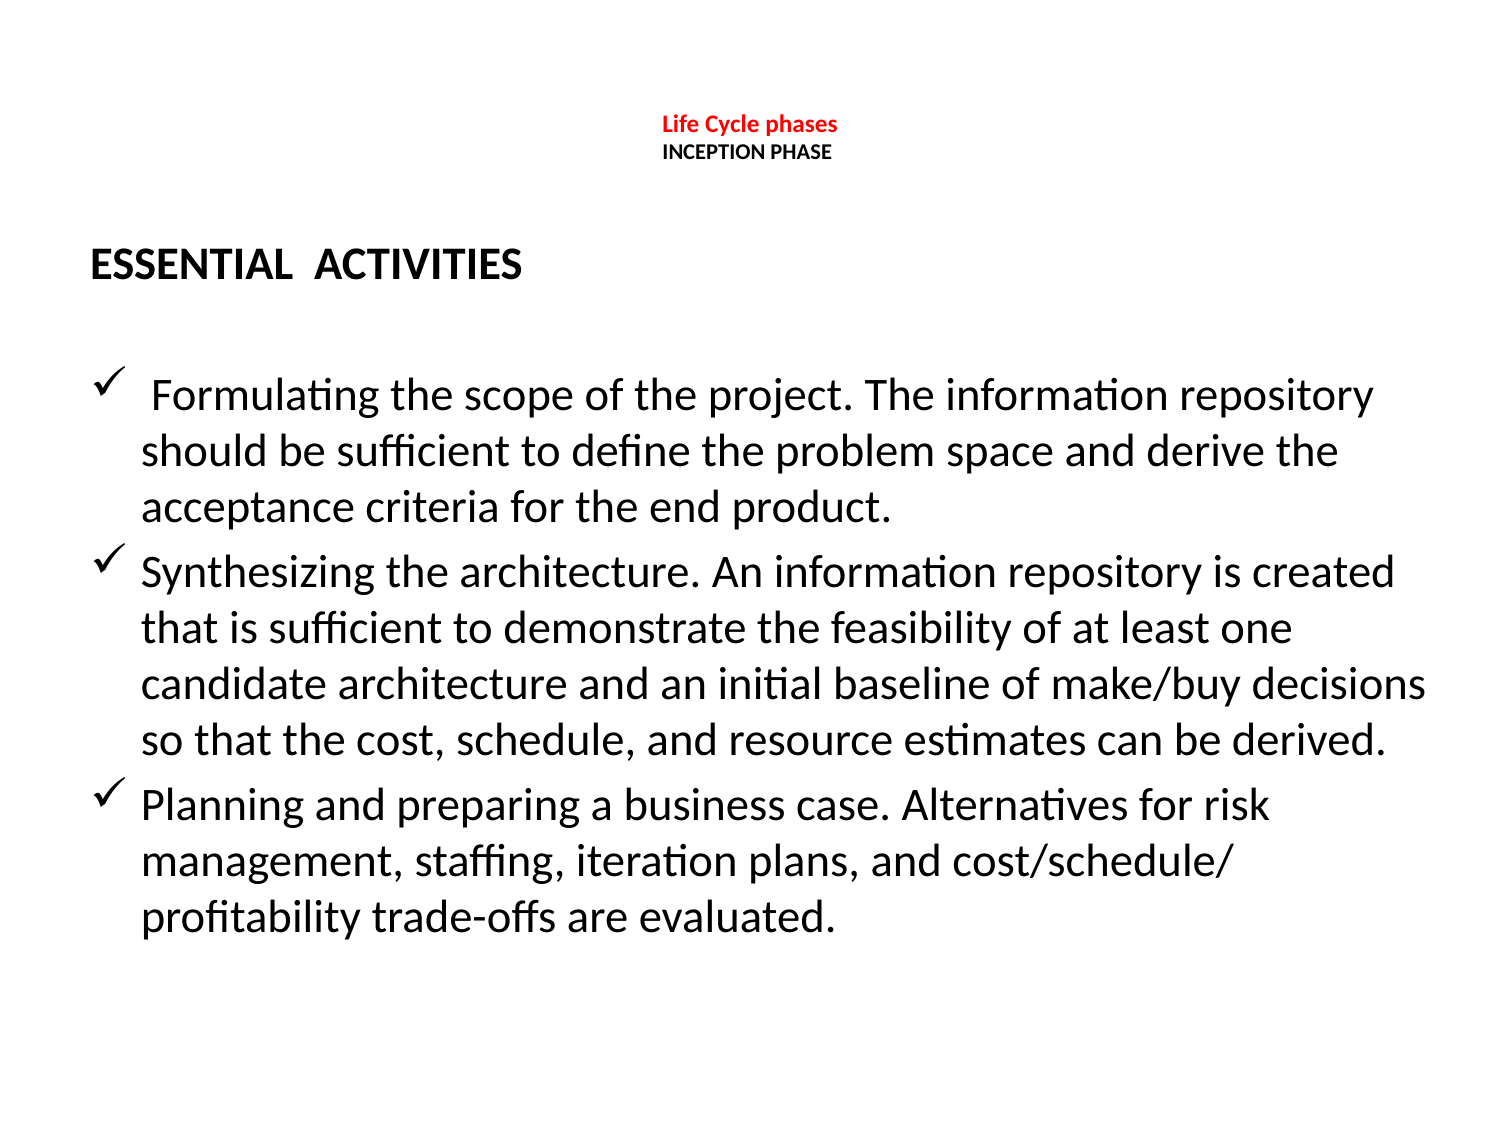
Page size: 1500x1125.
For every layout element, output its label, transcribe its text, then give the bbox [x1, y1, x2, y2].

title Life Cycle phases INCEPTION PHASE [75, 45, 1425, 224]
list ESSENTIAL ACTIVITIES Formulating the scope of the project. The information repository should be sufficient to define the problem space and derive the acceptance criteria for the end product. Synthesizing the architecture. An information repository is created that is sufficient to demonstrate the feasibility of at least one candidate architecture and an initial baseline of make/buy decisions so that the cost, schedule, and resource estimates can be derived. Planning and preparing a business case. Alternatives for risk management, staffing, iteration plans, and cost/schedule/ profitability trade-offs are evaluated. [75, 224, 1463, 1075]
